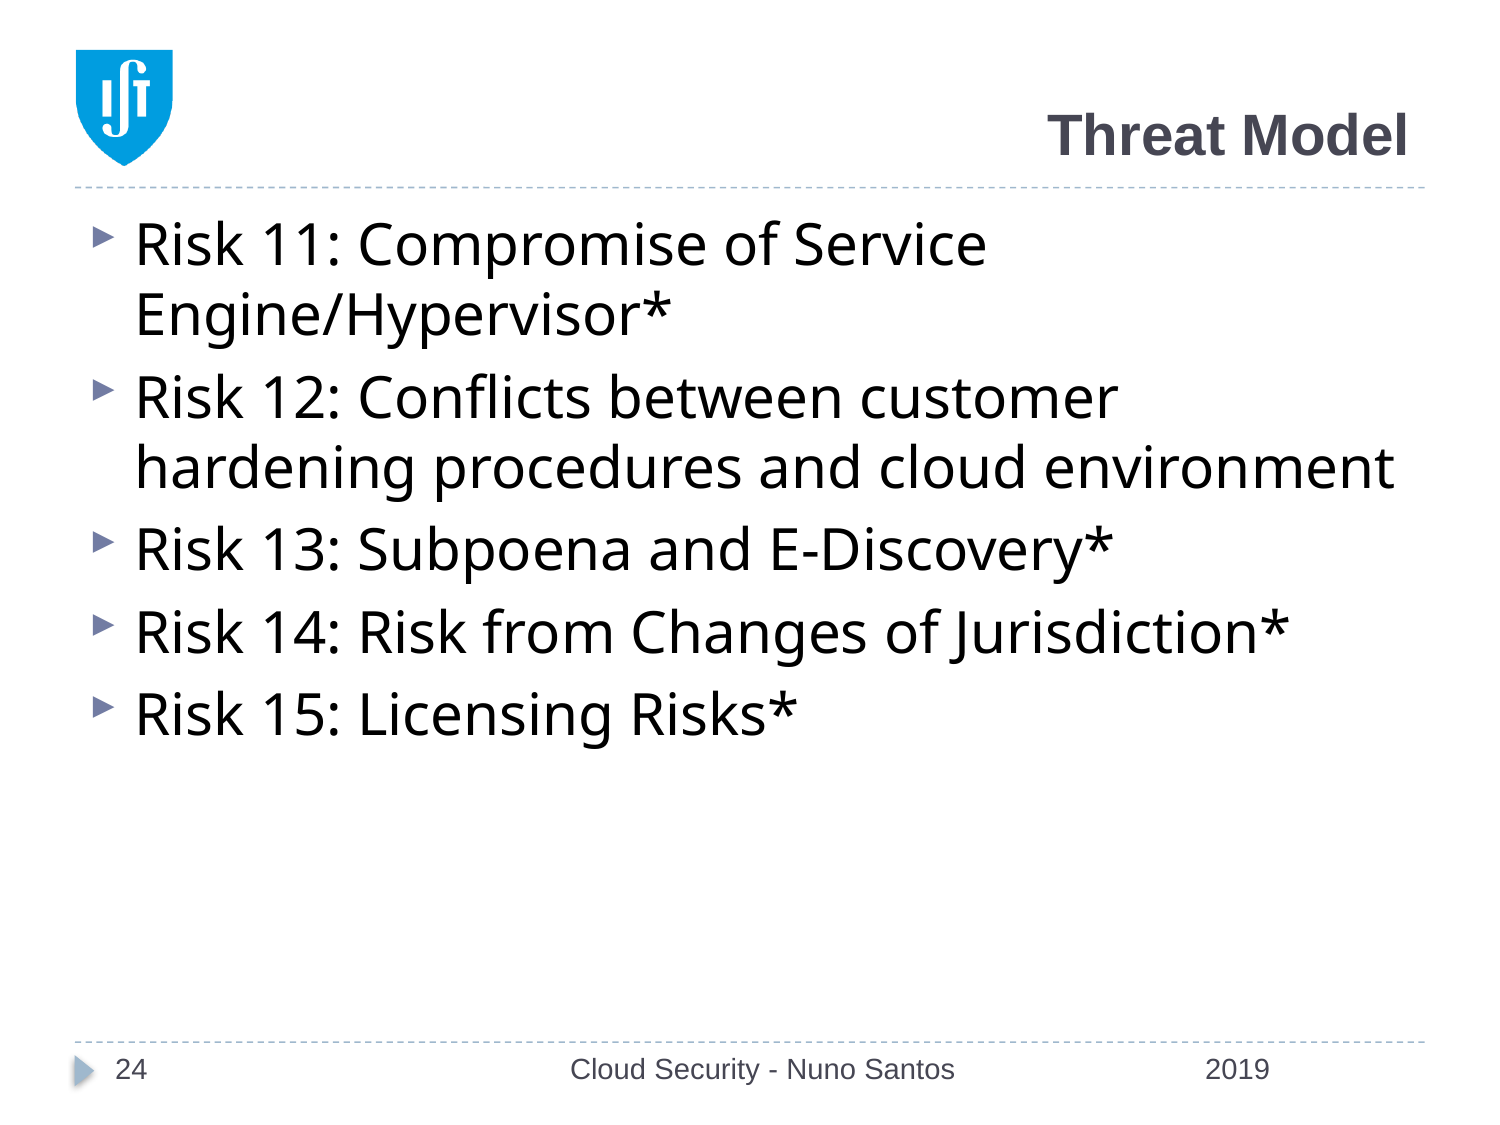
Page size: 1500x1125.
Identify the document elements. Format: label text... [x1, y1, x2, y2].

list Risk 11: Compromise of Service Engine/Hypervisor* Risk 12: Conflicts between customer hardening procedures and cloud environment Risk 13: Subpoena and E-Discovery* Risk 14: Risk from Changes of Jurisdiction* Risk 15: Licensing Risks* [75, 200, 1425, 1006]
picture [68, 42, 180, 175]
slide_number 2019 [1051, 1042, 1426, 1103]
title Threat Model [200, 24, 1425, 175]
slide_number 24 [100, 1042, 426, 1103]
footer Cloud Security - Nuno Santos [475, 1042, 1051, 1103]
